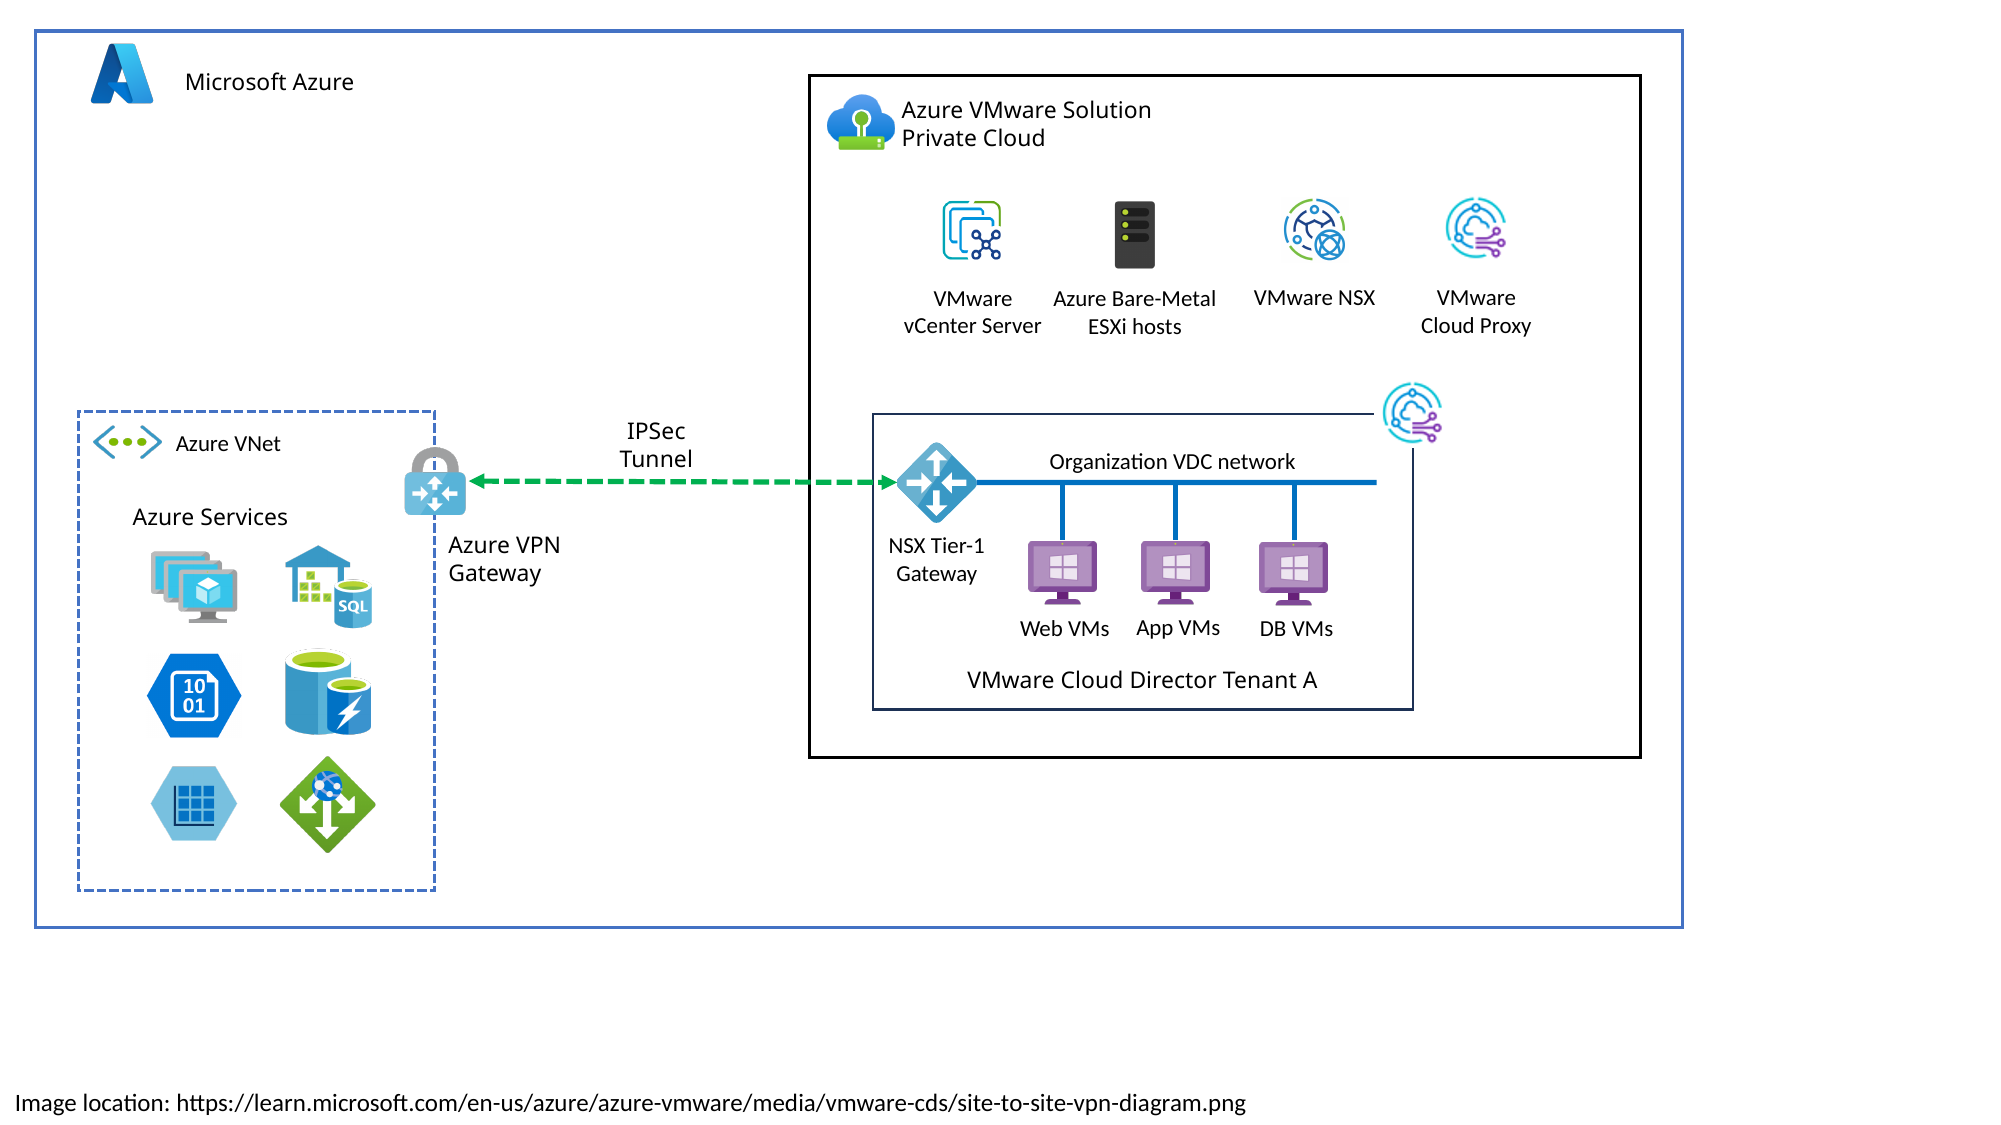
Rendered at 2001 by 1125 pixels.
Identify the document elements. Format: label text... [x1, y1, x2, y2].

text_box Image location: https://learn.microsoft.com/en-us/azure/azure-vmware/media/vmware-cds/site-to-site-vpn-diagram.png [0, 1079, 1885, 1125]
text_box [35, 30, 1683, 928]
